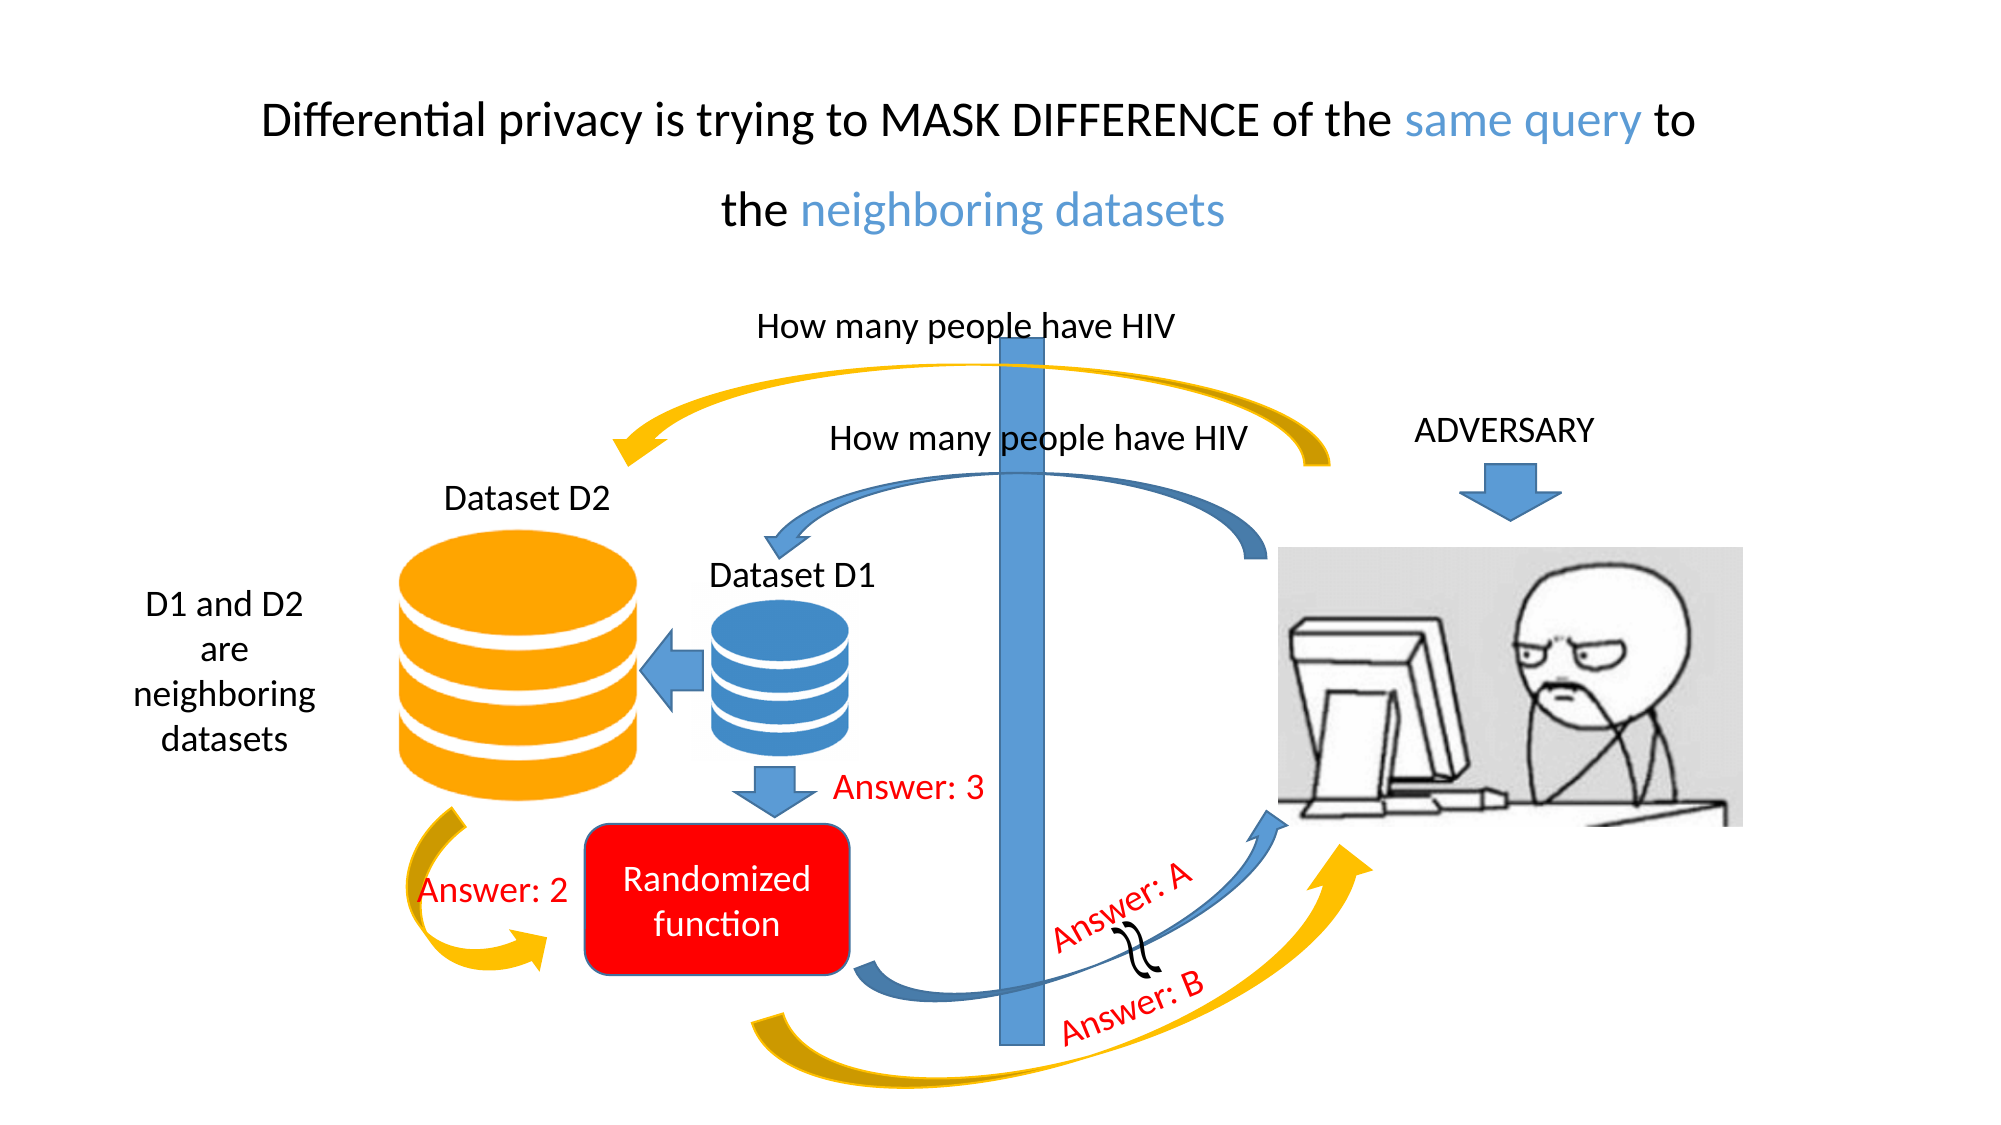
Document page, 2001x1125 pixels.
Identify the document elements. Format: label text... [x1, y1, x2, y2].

text_box Answer: 3 [818, 754, 1000, 815]
text_box Answer: B [1034, 942, 1227, 1068]
text_box How many people have HIV [741, 293, 1191, 354]
text_box [656, 627, 691, 714]
text_box [999, 475, 1045, 989]
text_box Answer: 2 [402, 857, 584, 918]
text_box [1063, 843, 1374, 1066]
text_box Dataset D2 [429, 465, 626, 515]
picture [691, 582, 859, 761]
text_box [731, 766, 818, 819]
text_box [999, 466, 1045, 472]
text_box How many people have HIV [814, 405, 1264, 466]
picture [1278, 547, 1743, 827]
text_box [999, 985, 1045, 1046]
text_box Randomized function [583, 822, 851, 977]
picture [365, 515, 656, 812]
text_box [763, 471, 1268, 560]
text_box Dataset D1 [694, 542, 891, 603]
text_box [750, 1012, 1056, 1089]
text_box [853, 949, 1129, 1003]
text_box Answer: A [1023, 832, 1214, 975]
text_box [1132, 943, 1140, 952]
text_box [612, 363, 1331, 467]
text_box [999, 367, 1045, 405]
text_box [1459, 463, 1563, 522]
text_box [999, 354, 1045, 364]
text_box [1143, 809, 1286, 947]
text_box [413, 918, 548, 972]
text_box ADVERSARY [1399, 397, 1610, 458]
text_box Differential privacy is trying to MASK DIFFERENCE of the same query to the neighboring datasets [214, 48, 1743, 244]
text_box [435, 812, 468, 857]
text_box D1 and D2 are neighboring datasets [115, 572, 334, 767]
text_box [411, 812, 448, 857]
